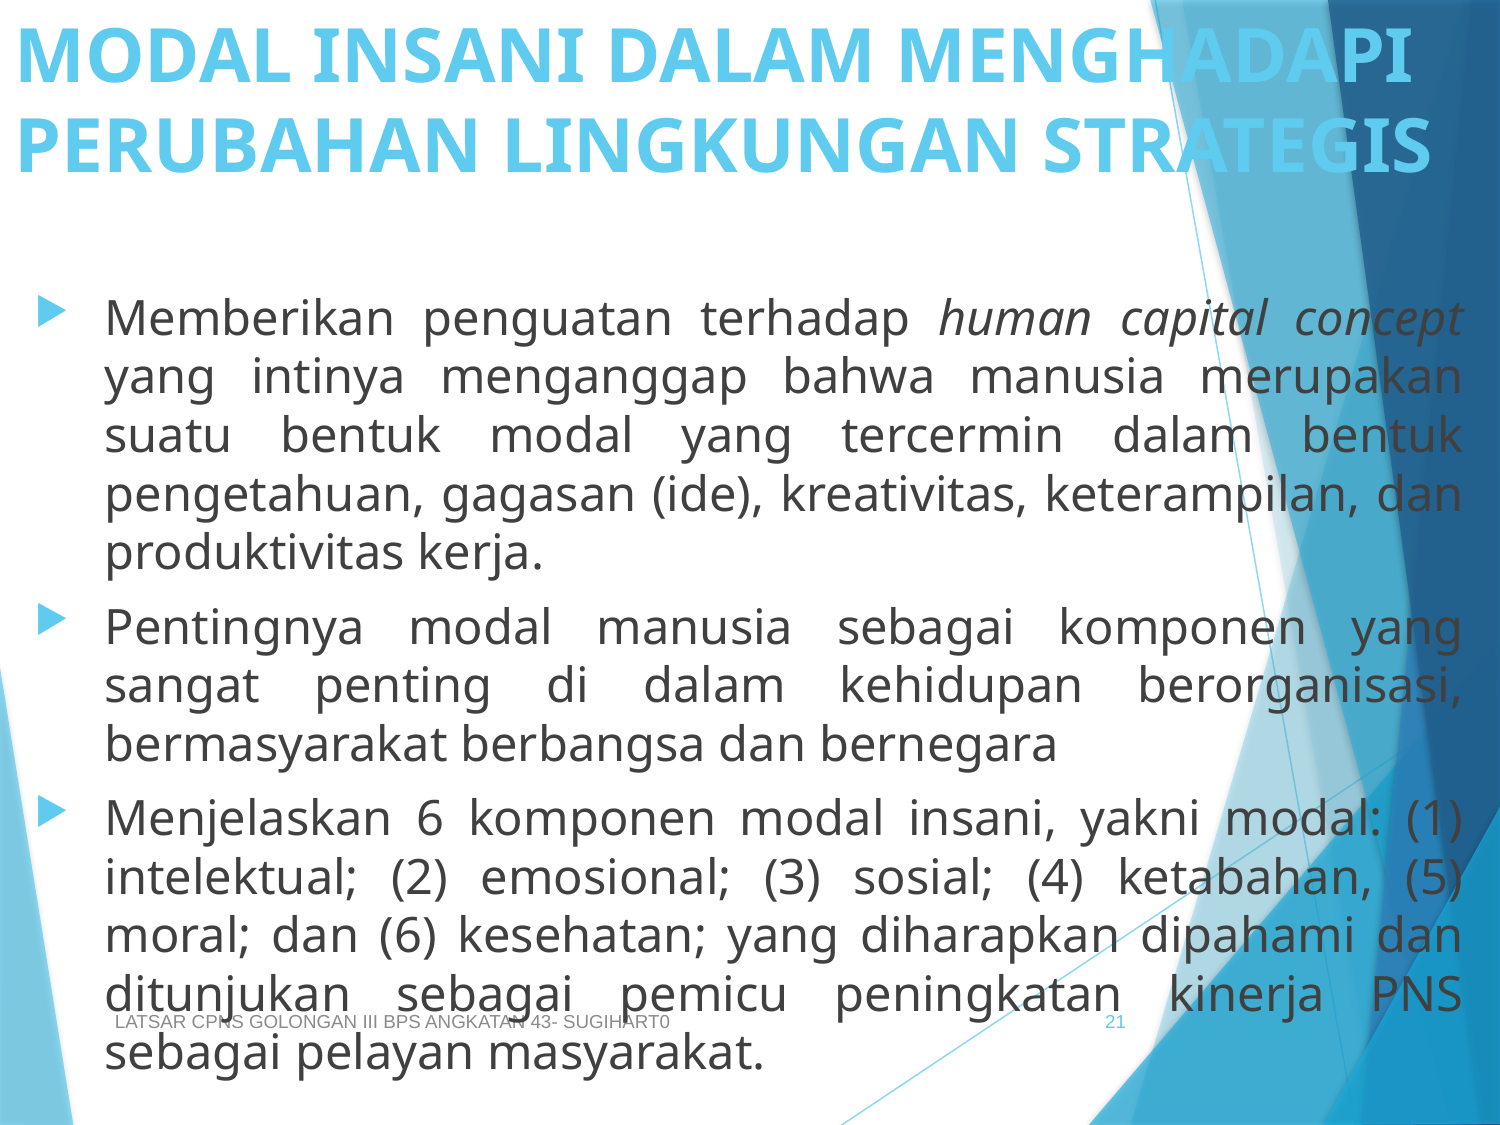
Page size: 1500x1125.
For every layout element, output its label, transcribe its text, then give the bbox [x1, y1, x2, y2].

slide_number 21 [1057, 991, 1142, 1051]
list Memberikan penguatan terhadap human capital concept yang intinya menganggap bahwa manusia merupakan suatu bentuk modal yang tercermin dalam bentuk pengetahuan, gagasan (ide), kreativitas, keterampilan, dan produktivitas kerja. Pentingnya modal manusia sebagai komponen yang sangat penting di dalam kehidupan berorganisasi, bermasyarakat berbangsa dan bernegara Menjelaskan 6 komponen modal insani, yakni modal: (1) intelektual; (2) emosional; (3) sosial; (4) ketabahan, (5) moral; dan (6) kesehatan; yang diharapkan dipahami dan ditunjukan sebagai pemicu peningkatan kinerja PNS sebagai pelayan masyarakat. [19, 279, 1479, 1093]
footer LATSAR CPNS GOLONGAN III BPS ANGKATAN 43- SUGIHART0 [99, 991, 859, 1051]
title MODAL INSANI DALAM MENGHADAPI PERUBAHAN LINGKUNGAN STRATEGIS [0, 0, 1500, 218]
